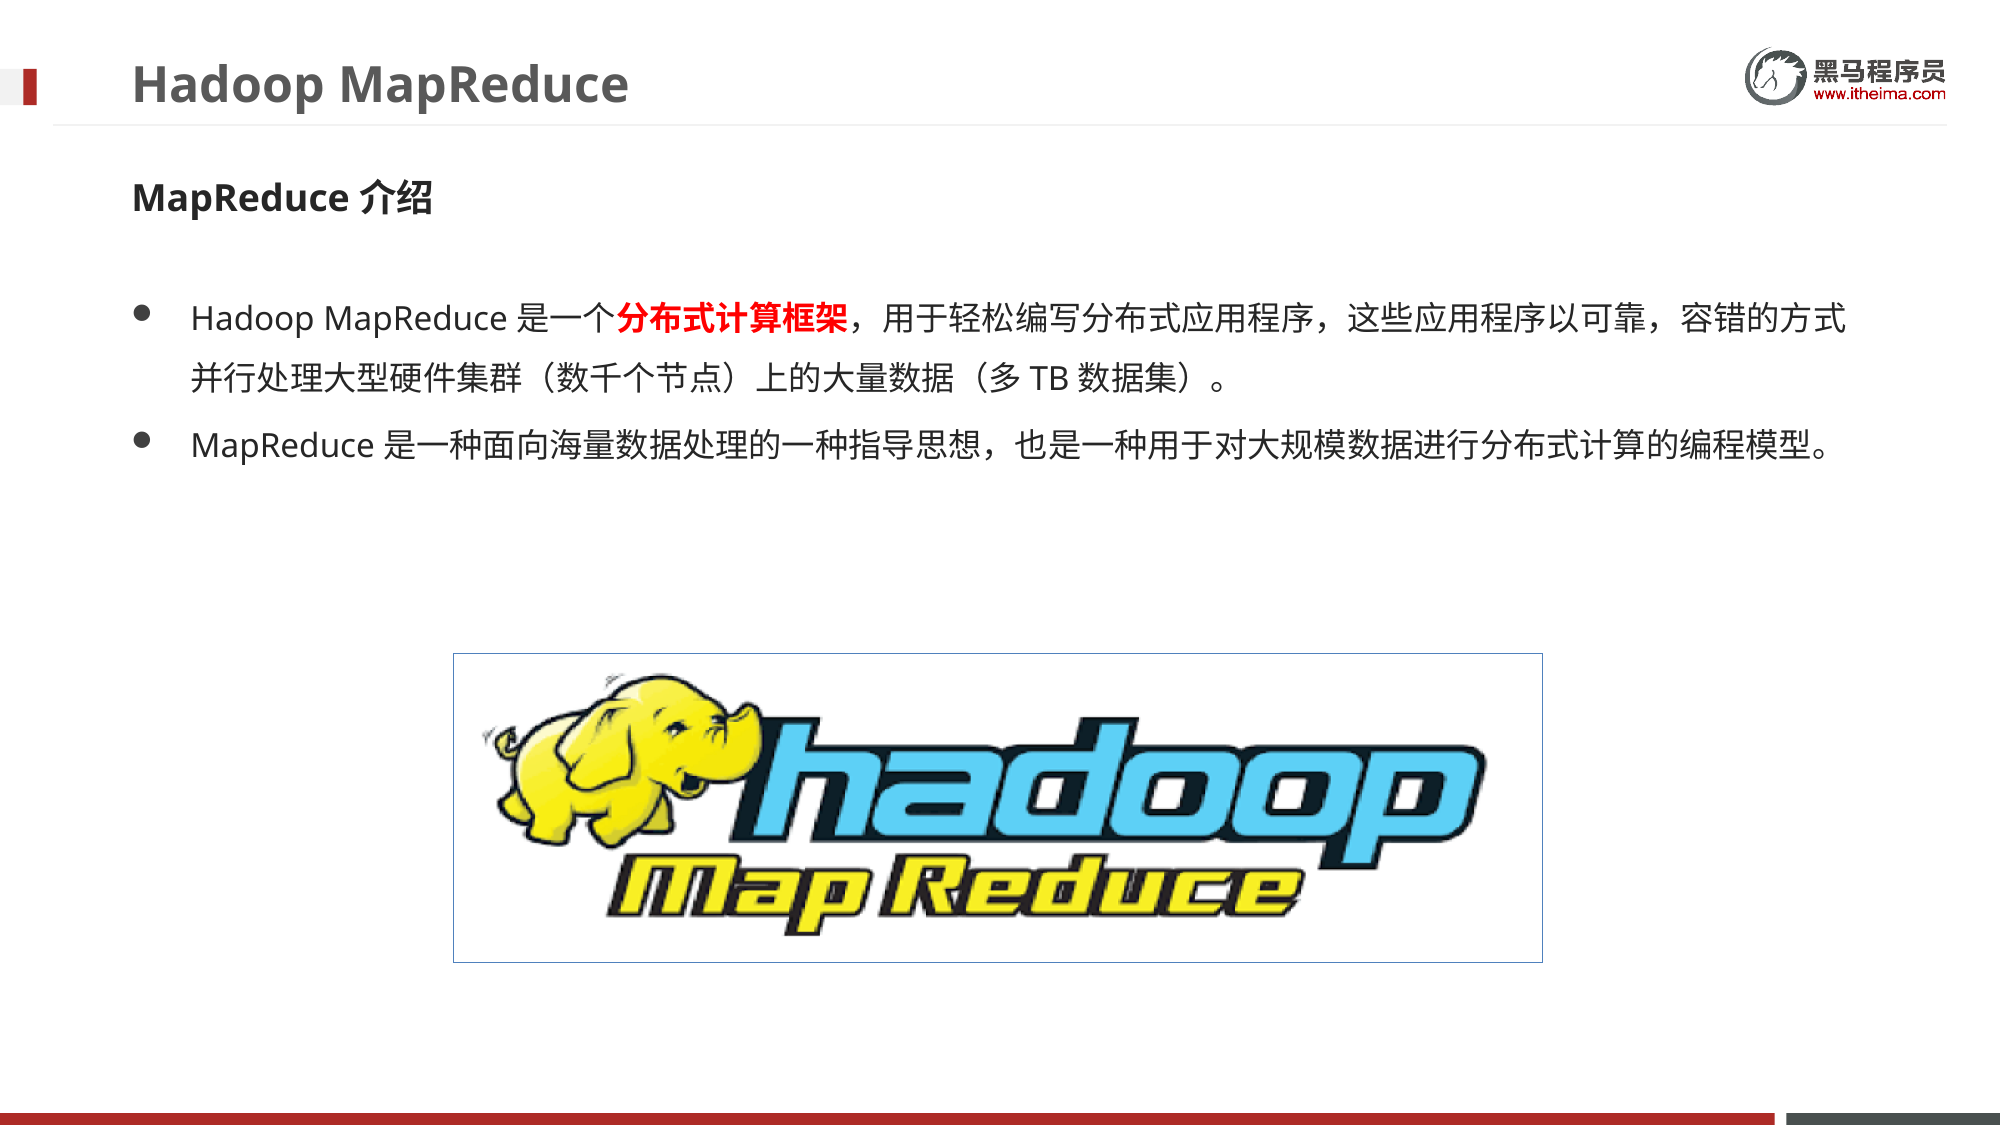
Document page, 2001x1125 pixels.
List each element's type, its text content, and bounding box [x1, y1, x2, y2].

picture [1744, 46, 1946, 106]
title Hadoop MapReduce [116, 40, 1556, 125]
list MapReduce介绍 [116, 154, 1880, 239]
picture [453, 653, 1544, 963]
list Hadoop MapReduce是一个分布式计算框架，用于轻松编写分布式应用程序，这些应用程序以可靠，容错的方式并行处理大型硬件集群（数千个节点）上的大量数据（多TB数据集）。 MapReduce是一种面向海量数据处理的一种指导思想，也是一种用于对大规模数据进行分布式计算的编程模型。 [116, 270, 1880, 963]
